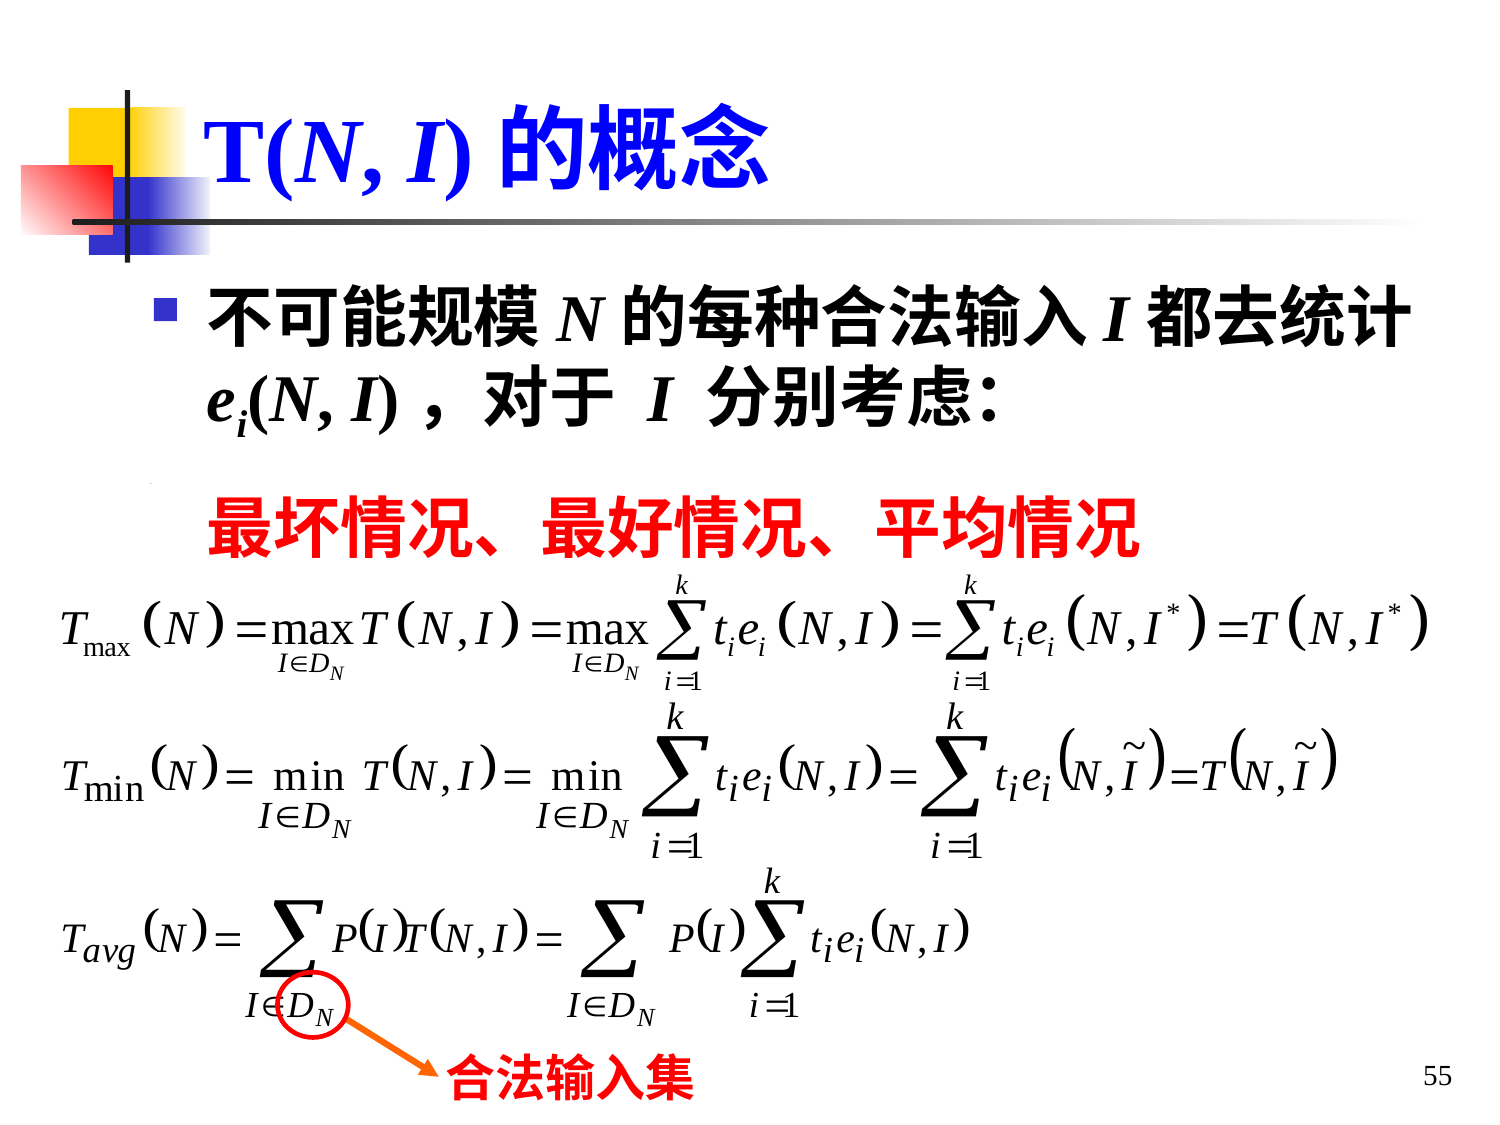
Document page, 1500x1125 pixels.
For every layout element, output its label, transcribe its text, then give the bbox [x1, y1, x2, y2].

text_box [52, 560, 1436, 705]
text_box [394, 1049, 439, 1077]
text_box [52, 686, 1341, 873]
title T(N, I)的概念 [188, 35, 1468, 208]
text_box 合法输入集 [431, 1049, 786, 1114]
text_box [52, 852, 975, 1042]
slide_number 55 [1155, 1024, 1468, 1100]
list 不可能规模N的每种合法输入I都去统计ei(N, I)，对于 I 分别考虑： 最坏情况、最好情况、平均情况 [135, 267, 1459, 1083]
